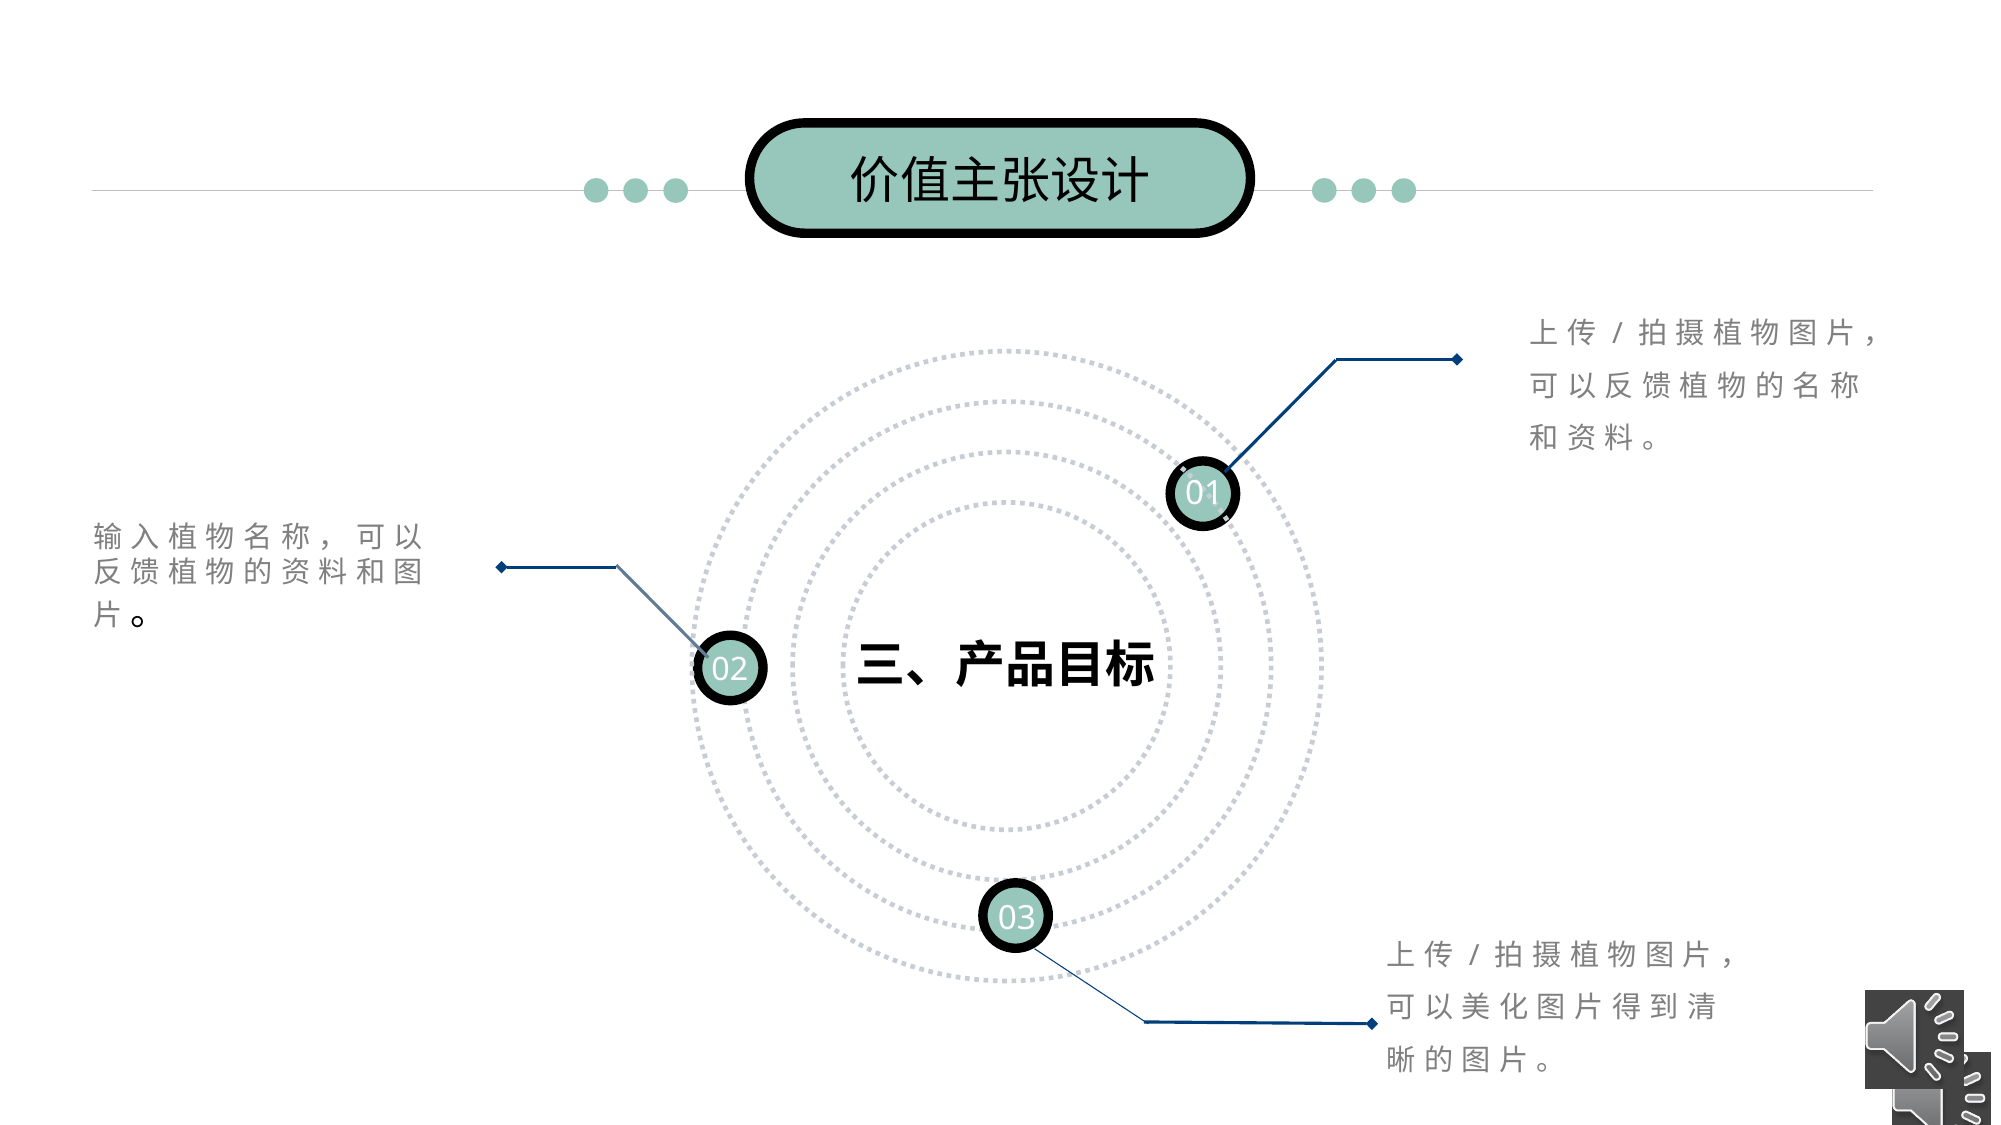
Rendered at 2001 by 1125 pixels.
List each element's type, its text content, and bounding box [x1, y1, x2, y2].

text_box [690, 350, 1323, 982]
text_box 上传/拍摄植物图片，可以反馈植物的名称和资料。 [1515, 289, 1920, 515]
text_box 02 [696, 640, 764, 695]
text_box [949, 618, 1061, 712]
text_box 三、产品目标 [841, 625, 949, 701]
text_box 03 [983, 889, 1050, 943]
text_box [583, 178, 688, 203]
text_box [616, 565, 709, 658]
text_box 01 [1170, 464, 1237, 518]
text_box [1311, 178, 1417, 203]
text_box 价值主张设计 [750, 191, 1250, 235]
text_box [1034, 948, 1149, 1024]
text_box 上传/拍摄植物图片，可以美化图片得到清晰的图片。 [1371, 911, 1777, 1125]
text_box 输入植物名称，可以反馈植物的资料和图片。 [78, 510, 475, 641]
text_box 三、产品目标 [1061, 625, 1171, 701]
text_box 价值主张设计 [748, 121, 1252, 190]
picture [1864, 989, 1992, 1125]
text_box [1224, 360, 1336, 473]
